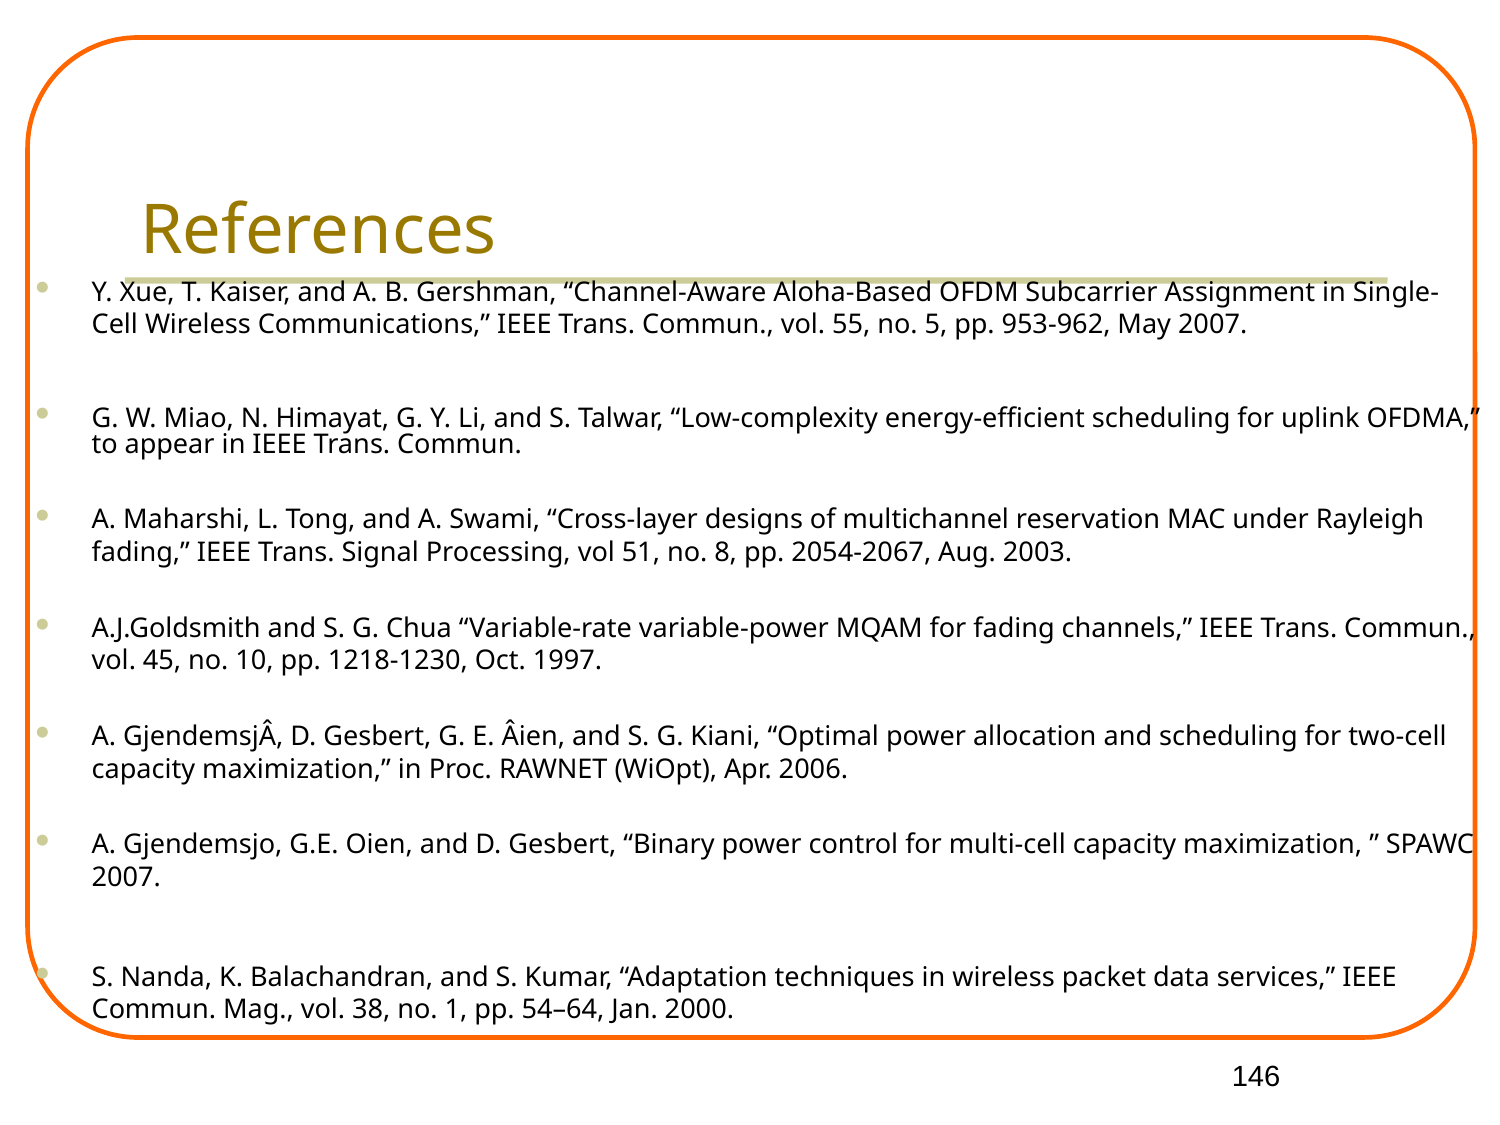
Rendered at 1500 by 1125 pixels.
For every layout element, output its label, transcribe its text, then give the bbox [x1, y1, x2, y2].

list Y. Xue, T. Kaiser, and A. B. Gershman, “Channel-Aware Aloha-Based OFDM Subcarrier Assignment in Single-Cell Wireless Communications,” IEEE Trans. Commun., vol. 55, no. 5, pp. 953-962, May 2007. G. W. Miao, N. Himayat, G. Y. Li, and S. Talwar, “Low-complexity energy-efficient scheduling for uplink OFDMA,” to appear in IEEE Trans. Commun. A. Maharshi, L. Tong, and A. Swami, “Cross-layer designs of multichannel reservation MAC under Rayleigh fading,” IEEE Trans. Signal Processing, vol 51, no. 8, pp. 2054-2067, Aug. 2003. A.J.Goldsmith and S. G. Chua “Variable-rate variable-power MQAM for fading channels,” IEEE Trans. Commun., vol. 45, no. 10, pp. 1218-1230, Oct. 1997. A. GjendemsjÂ, D. Gesbert, G. E. Âien, and S. G. Kiani, “Optimal power allocation and scheduling for two-cell capacity maximization,” in Proc. RAWNET (WiOpt), Apr. 2006. A. Gjendemsjo, G.E. Oien, and D. Gesbert, “Binary power control for multi-cell capacity maximization, ” SPAWC 2007. S. Nanda, K. Balachandran, and S. Kumar, “Adaptation techniques in wireless packet data services,” IEEE Commun. Mag., vol. 38, no. 1, pp. 54–64, Jan. 2000. [20, 266, 1500, 986]
slide_number 146 [1124, 1049, 1388, 1125]
title References [125, 87, 1388, 266]
